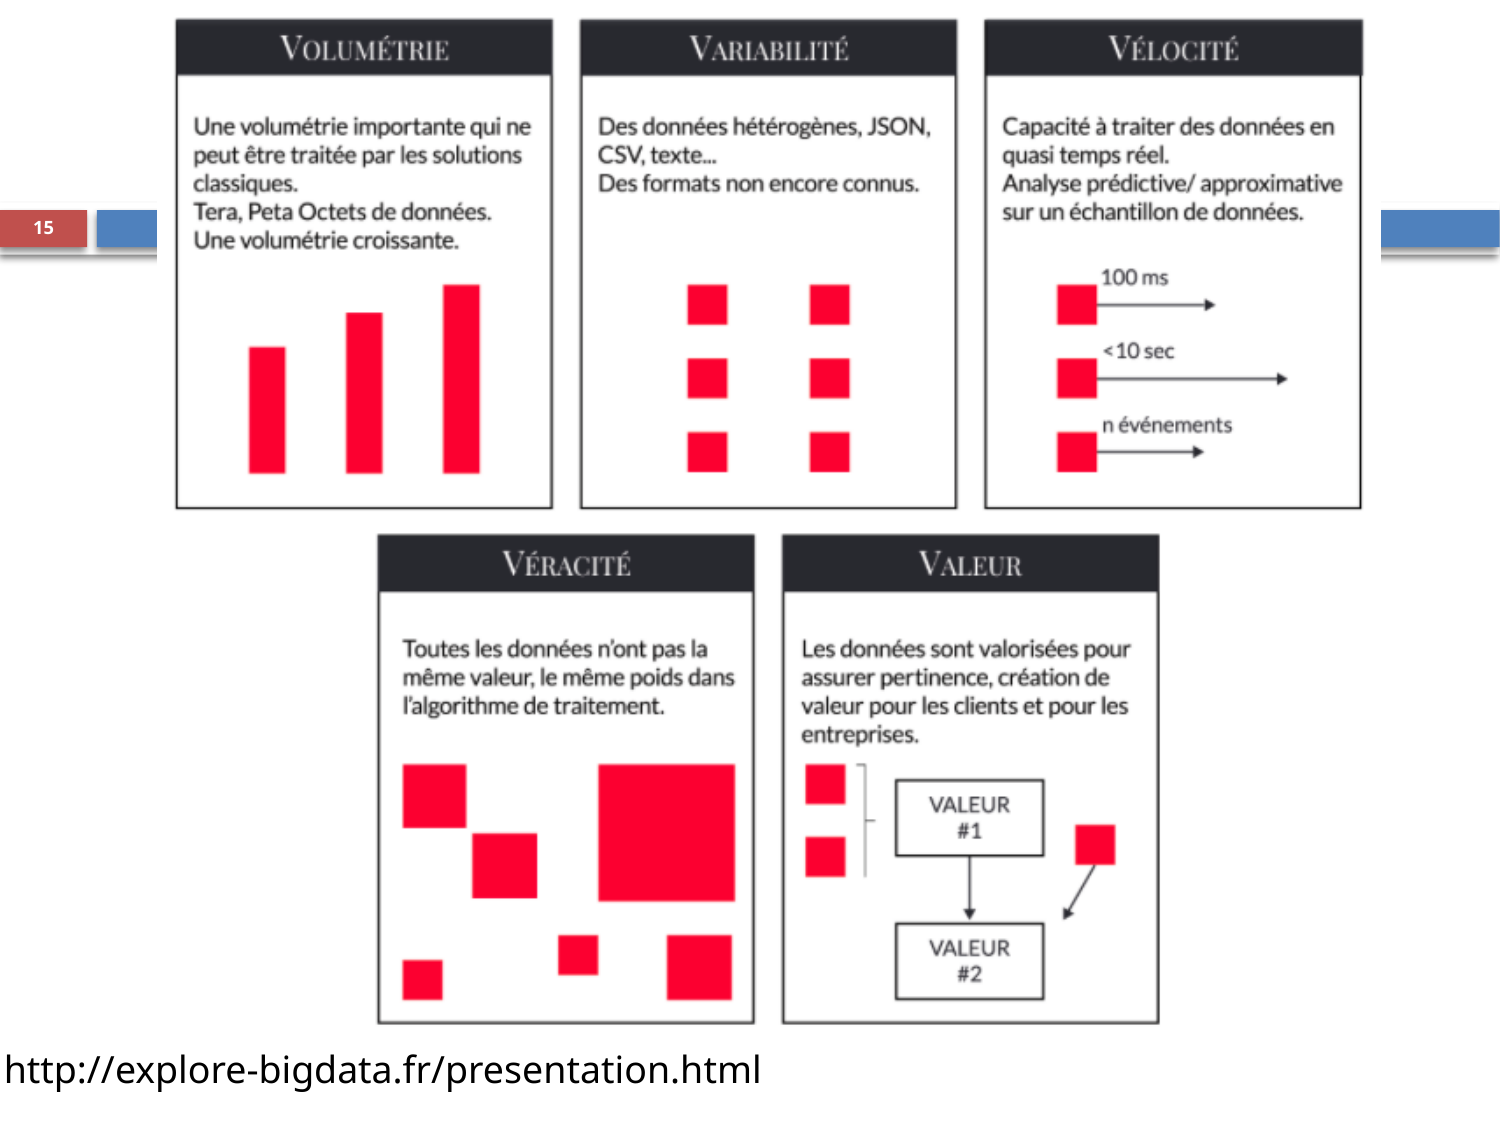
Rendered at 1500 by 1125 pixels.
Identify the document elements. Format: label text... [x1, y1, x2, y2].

text_box http://explore-bigdata.fr/presentation.html [0, 1047, 818, 1099]
picture [0, 0, 1500, 1039]
